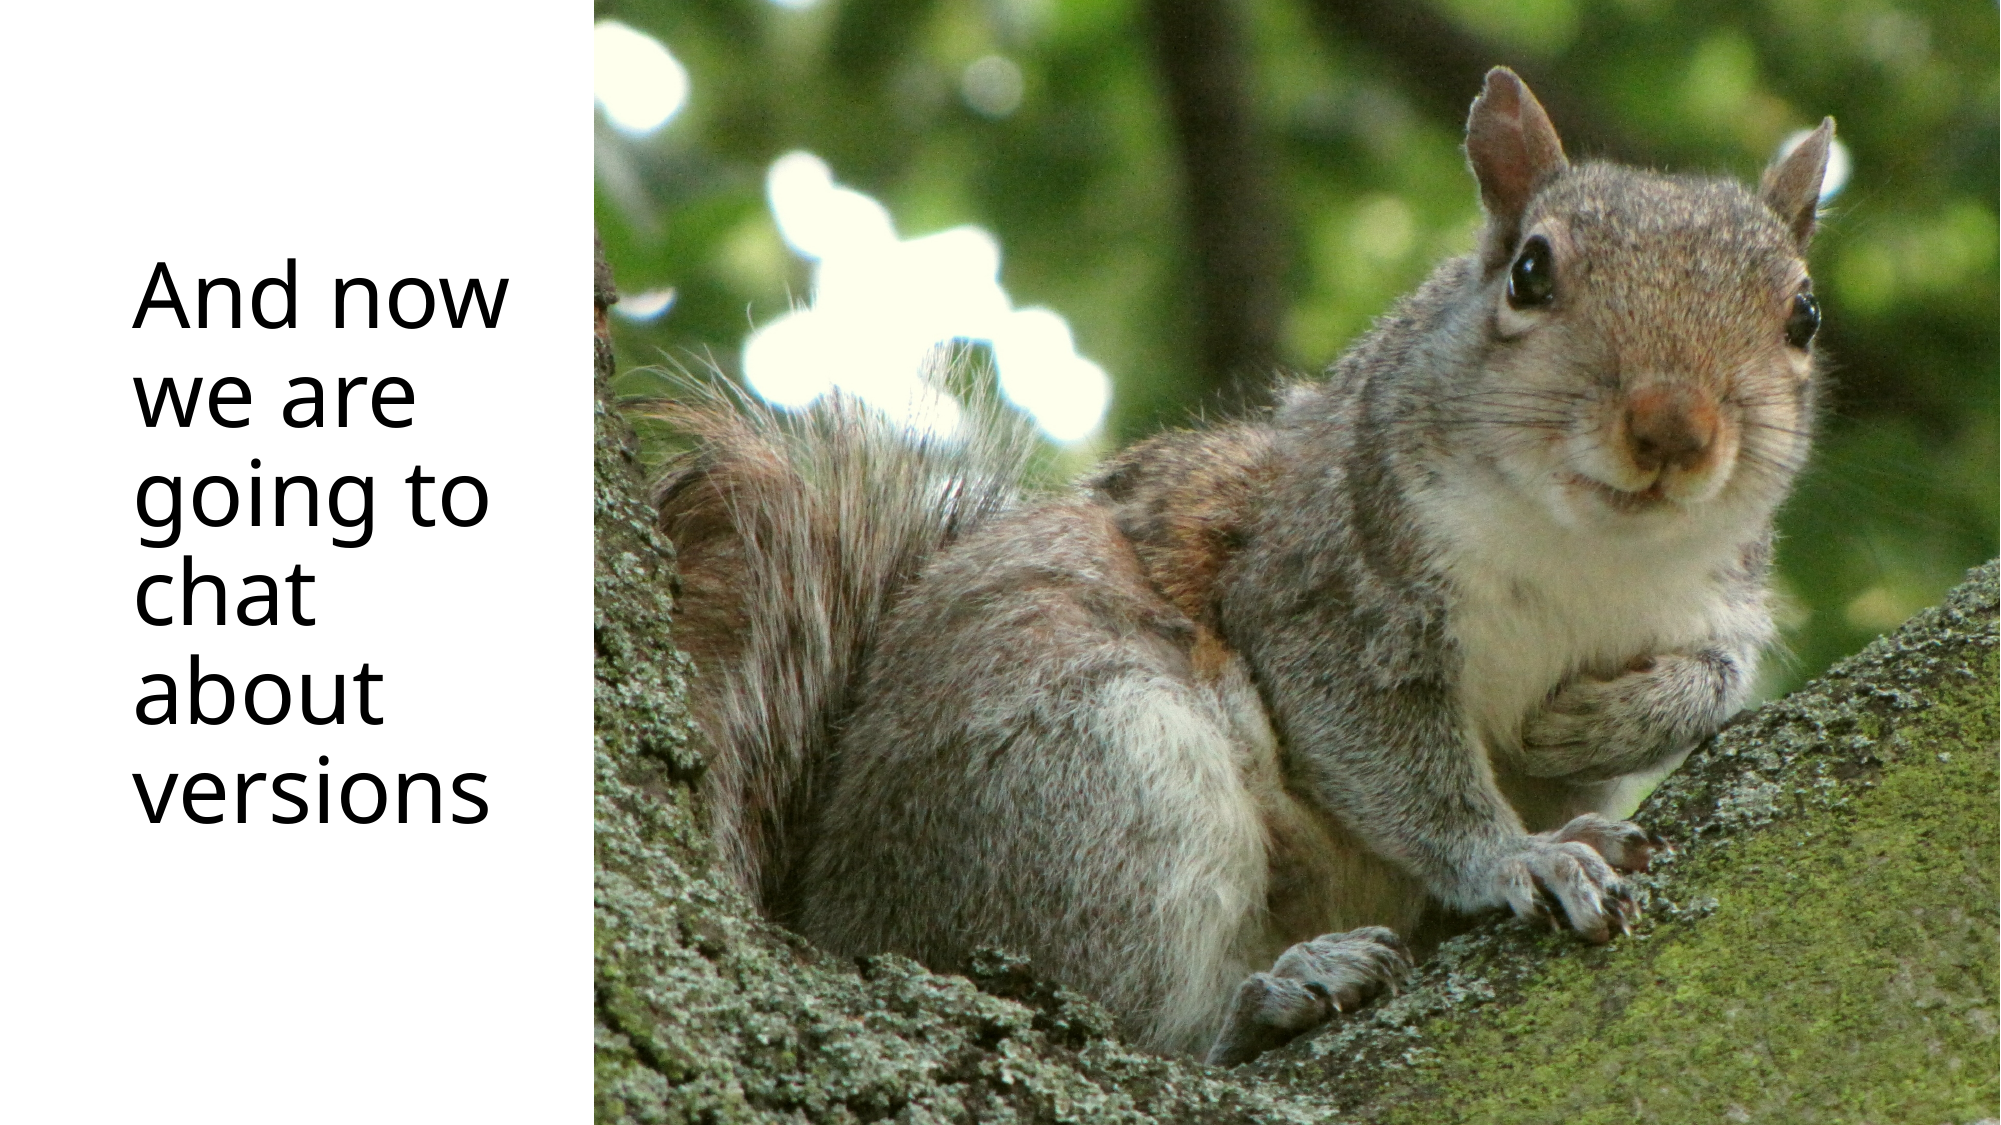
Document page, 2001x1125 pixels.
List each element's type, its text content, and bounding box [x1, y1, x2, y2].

picture [594, 0, 2000, 1125]
title And now we are going to chat about versions [117, 143, 579, 851]
